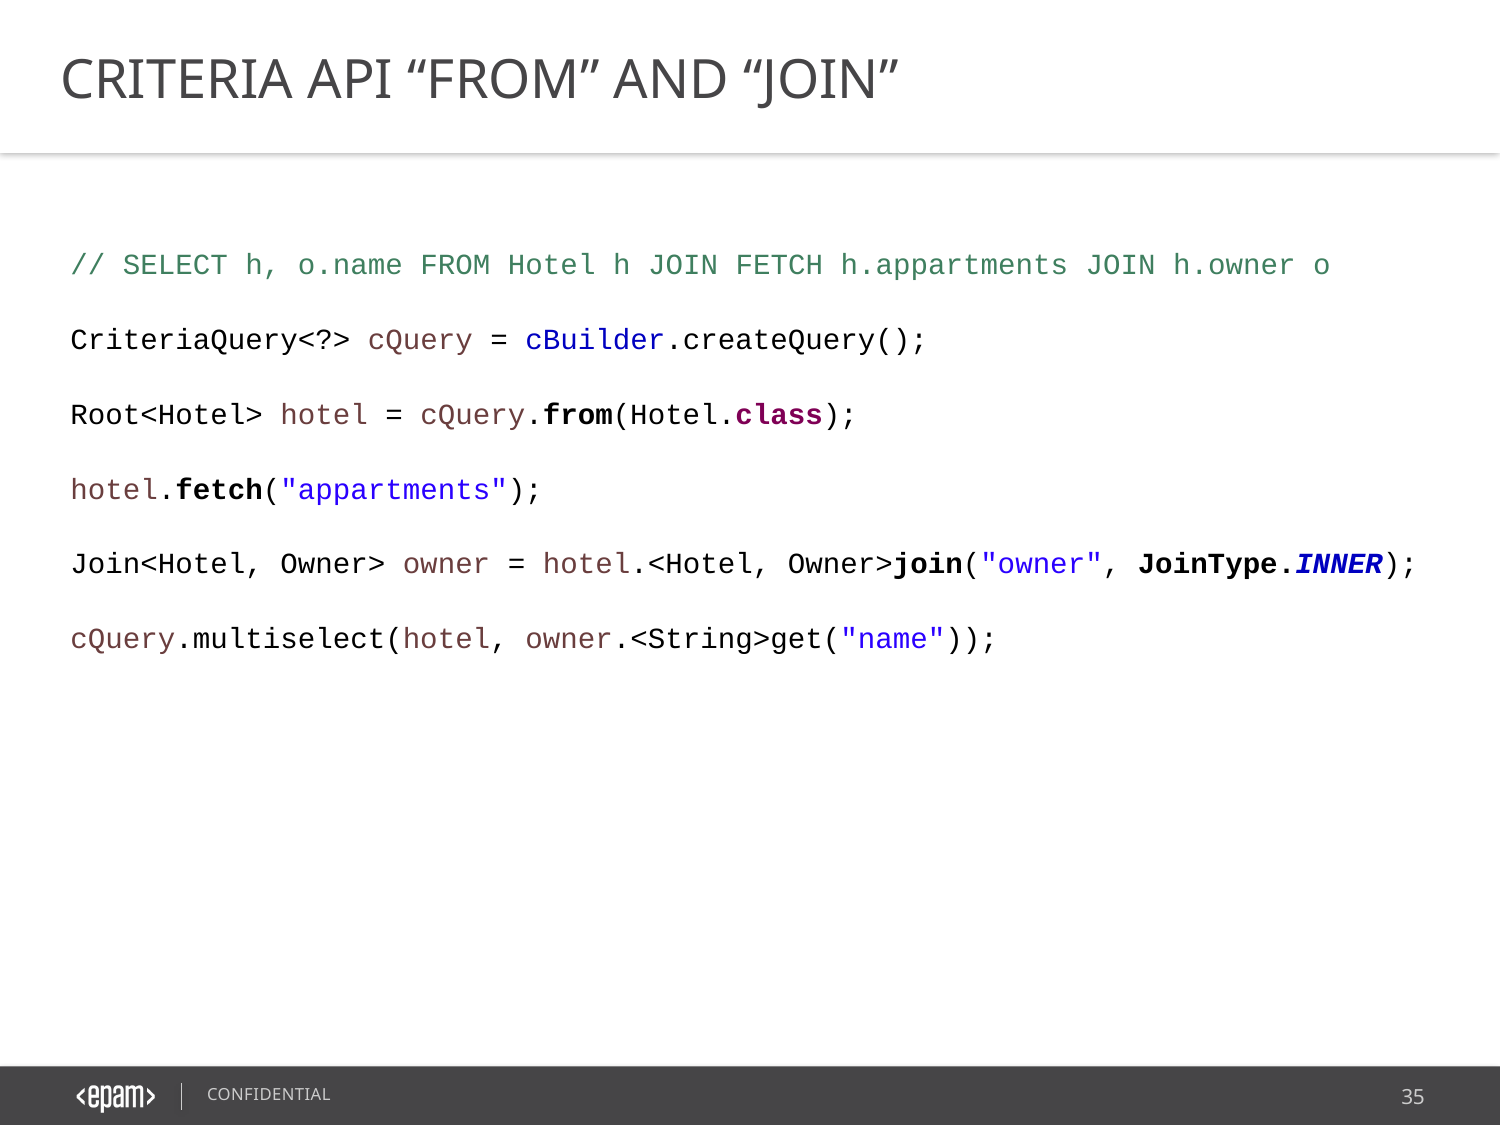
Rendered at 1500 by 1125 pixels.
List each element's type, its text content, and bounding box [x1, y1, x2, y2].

picture [76, 1085, 155, 1113]
list // SELECT h, o.name FROM Hotel h JOIN FETCH h.appartments JOIN h.owner o CriteriaQuery<?> cQuery = cBuilder.createQuery(); Root<Hotel> hotel = cQuery.from(Hotel.class); hotel.fetch("appartments"); Join<Hotel, Owner> owner = hotel.<Hotel, Owner>join("owner", JoinType.INNER); cQuery.multiselect(hotel, owner.<String>get("name")); [59, 202, 1434, 987]
list CRITERIA API “FROM” AND “JOIN” [0, 0, 1500, 153]
